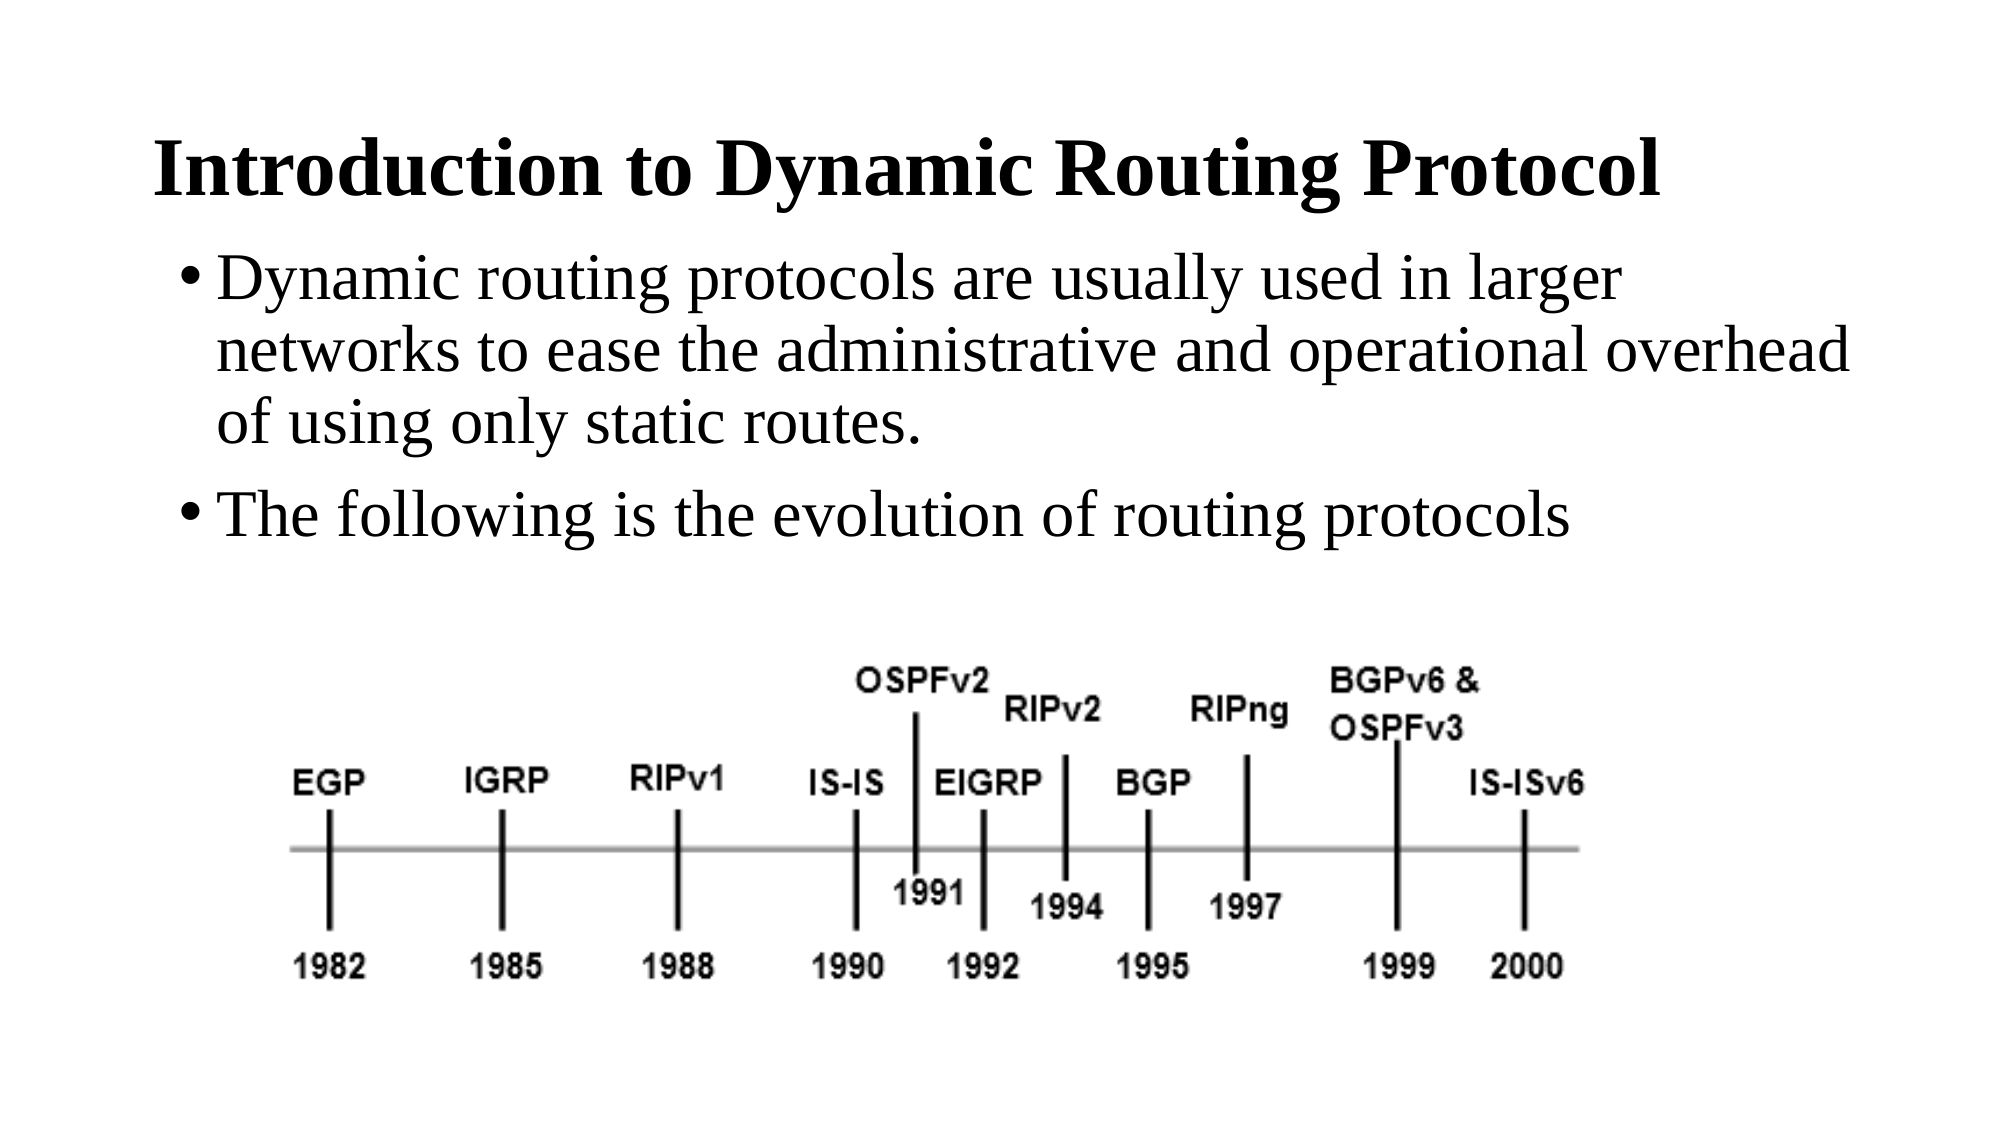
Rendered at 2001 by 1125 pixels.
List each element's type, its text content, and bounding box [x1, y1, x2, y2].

picture [232, 610, 1609, 1027]
title Introduction to Dynamic Routing Protocol [137, 59, 1863, 278]
list Dynamic routing protocols are usually used in larger networks to ease the administrative and operational overhead of using only static routes. The following is the evolution of routing protocols [163, 234, 1889, 585]
